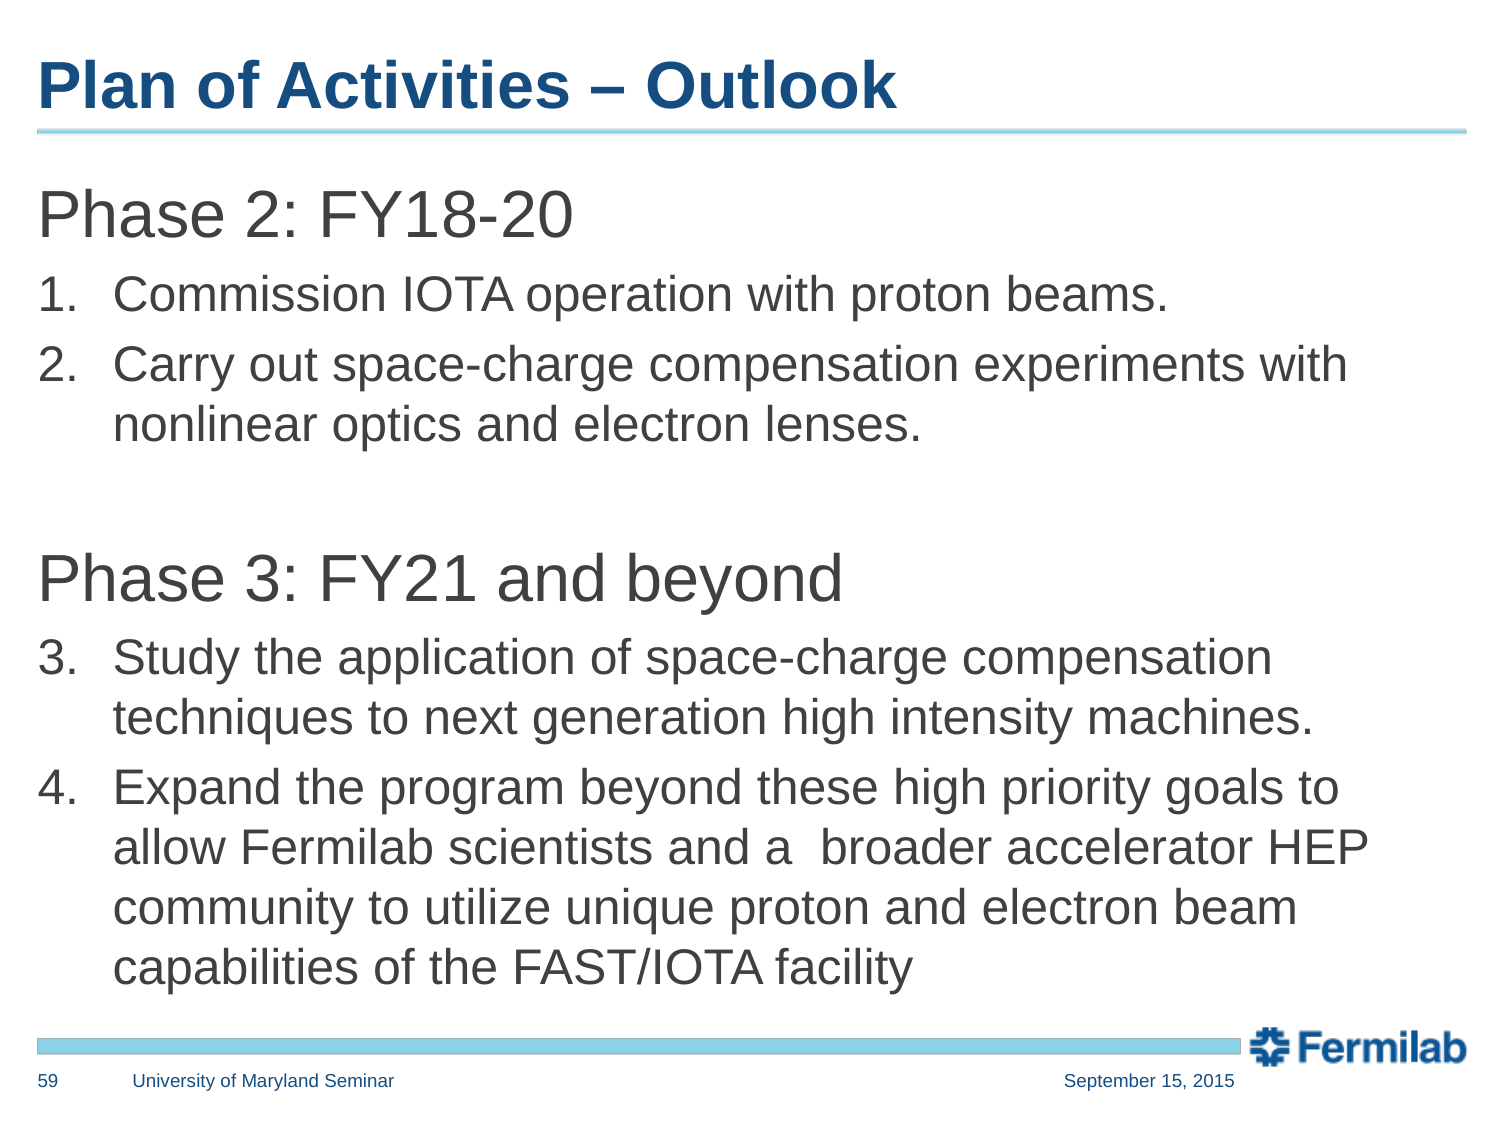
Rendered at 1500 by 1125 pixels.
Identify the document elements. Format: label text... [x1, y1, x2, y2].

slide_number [1058, 1068, 1235, 1109]
slide_number 59 [37, 1068, 111, 1109]
title Plan of Activities – Outlook [37, 17, 1463, 123]
list Phase 2: FY18-20 Commission IOTA operation with proton beams. Carry out space-charge compensation experiments with nonlinear optics and electron lenses. Phase 3: FY21 and beyond Study the application of space-charge compensation techniques to next generation high intensity machines. Expand the program beyond these high priority goals to allow Fermilab scientists and a broader accelerator HEP community to utilize unique proton and electron beam capabilities of the FAST/IOTA facility [37, 171, 1461, 990]
footer University of Maryland Seminar [132, 1068, 1014, 1109]
